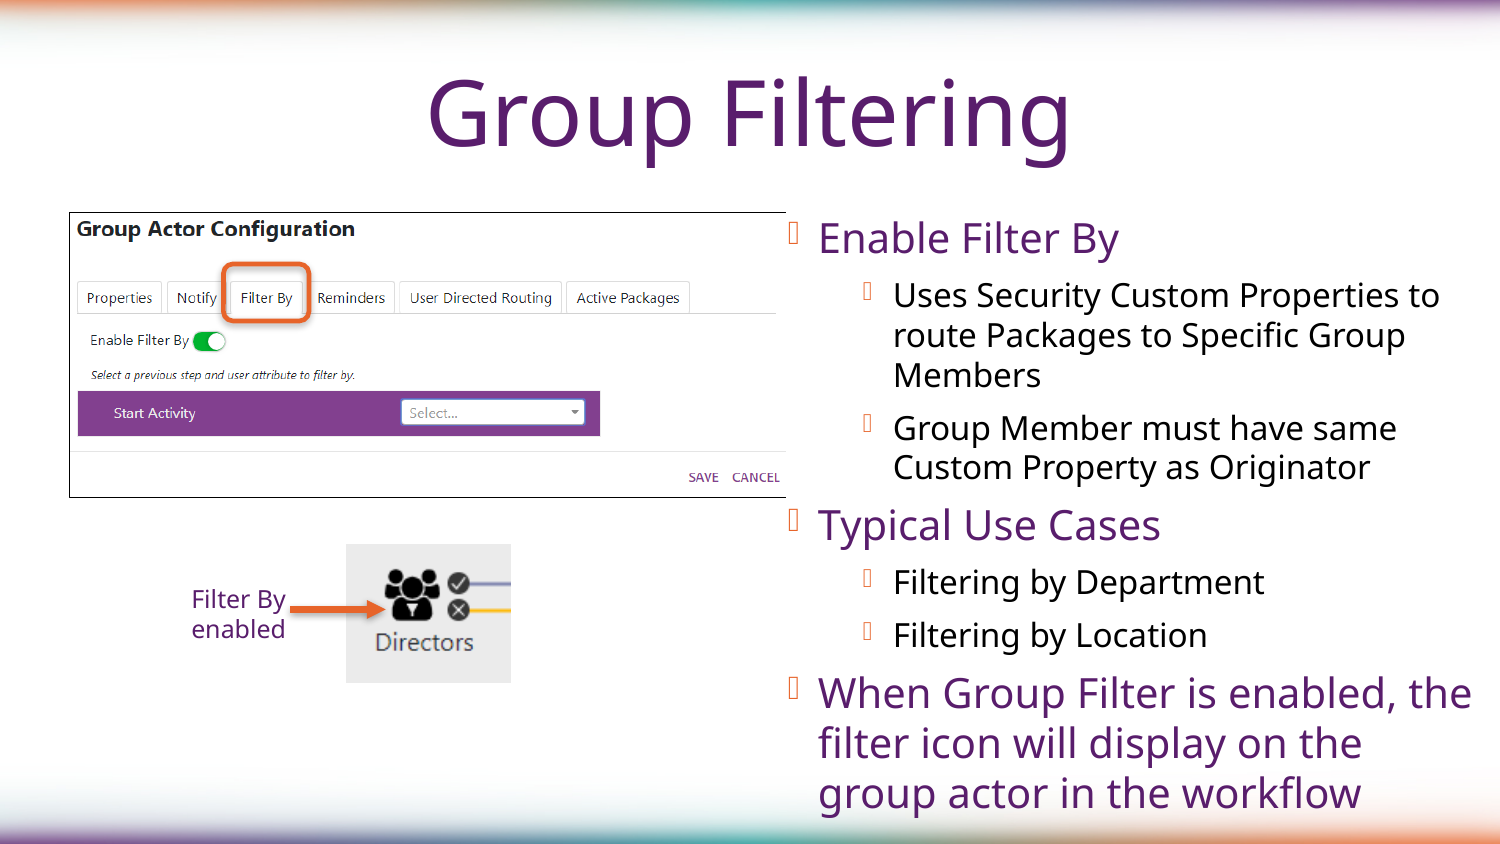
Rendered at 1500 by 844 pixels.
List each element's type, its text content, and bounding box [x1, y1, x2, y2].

picture [0, 0, 1500, 844]
text_box Enable Filter By Uses Security Custom Properties to route Packages to Specific Group Members Group Member must have same Custom Property as Originator Typical Use Cases Filtering by Department Filtering by Location When Group Filter is enabled, the filter icon will display on the group actor in the workflow [786, 210, 1485, 755]
text_box Group Filtering [59, 47, 1441, 165]
text_box Filter By enabled [176, 575, 309, 651]
